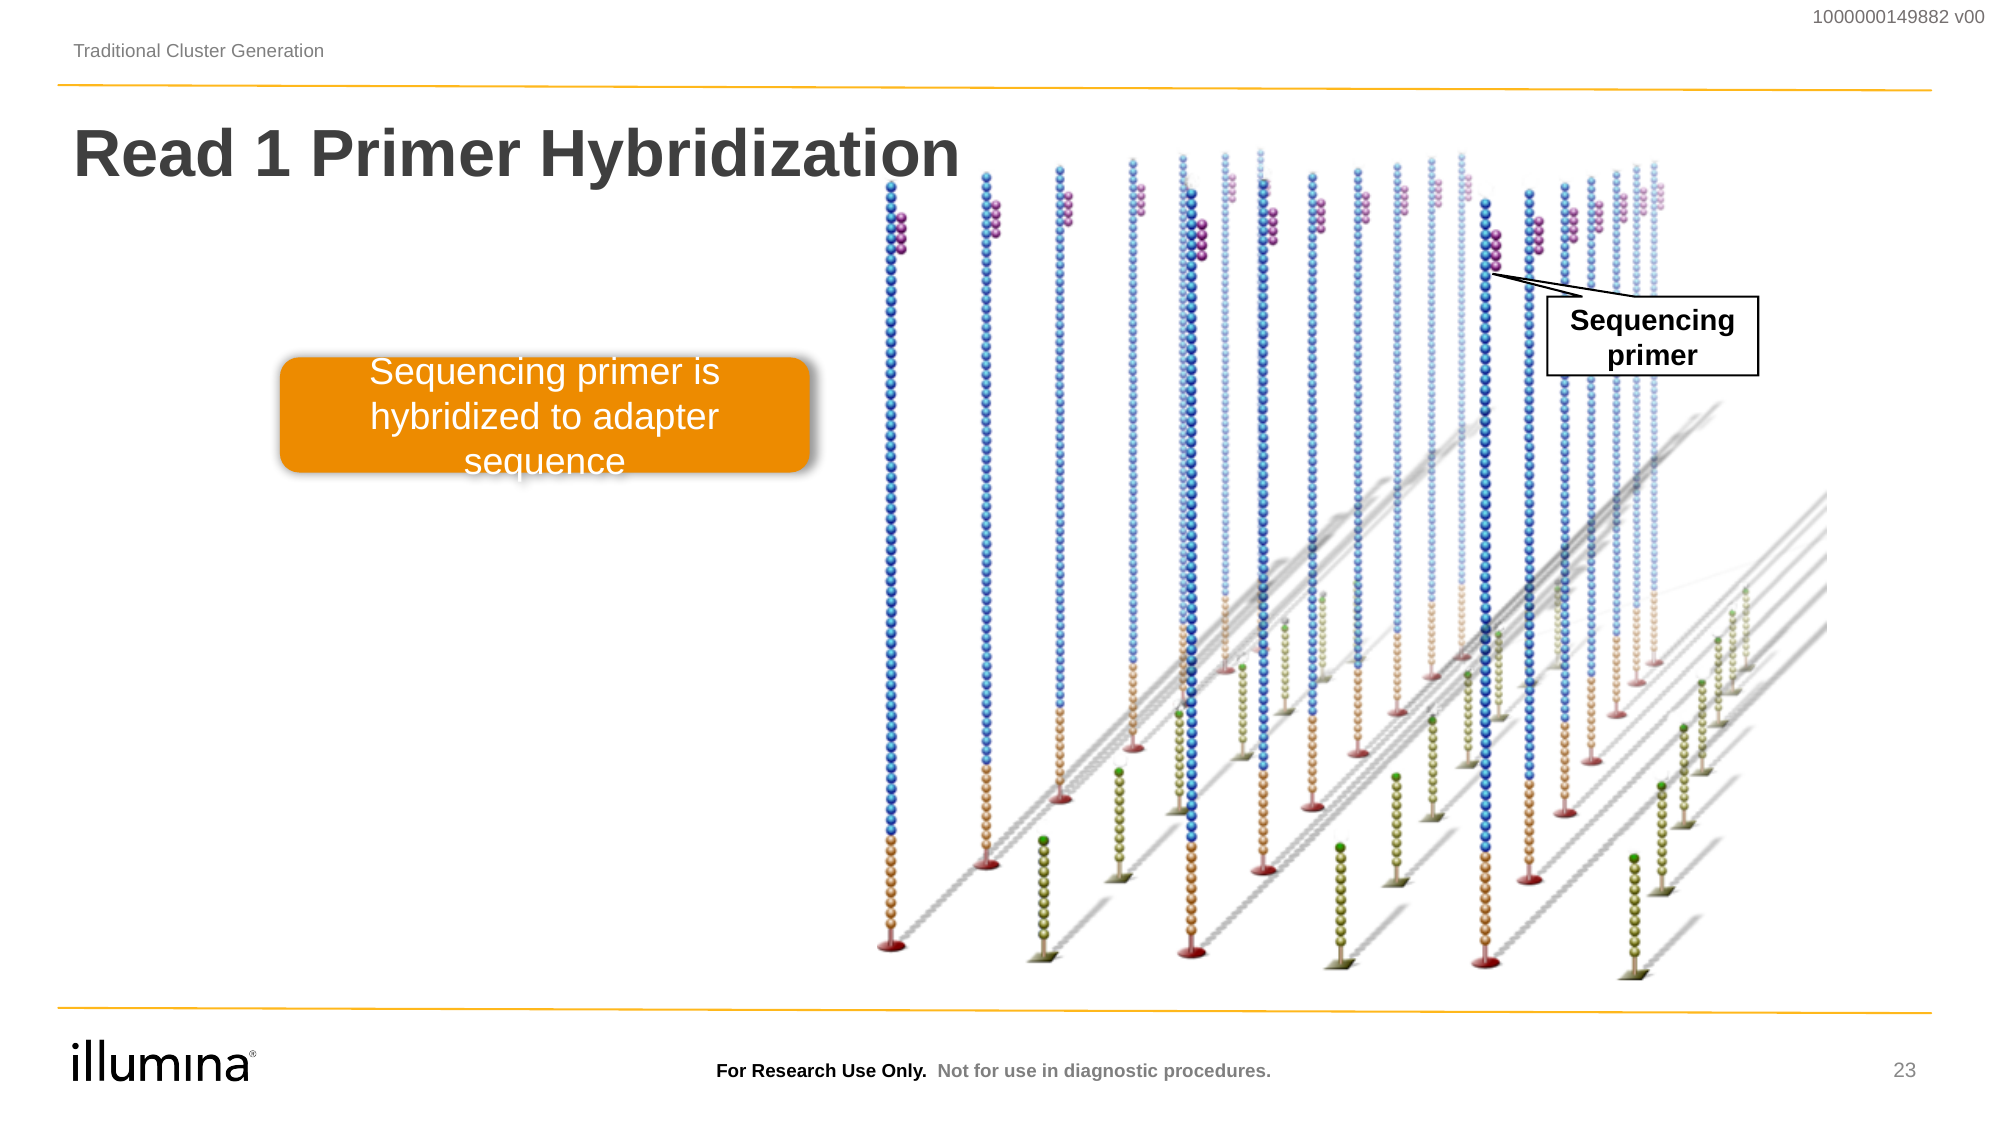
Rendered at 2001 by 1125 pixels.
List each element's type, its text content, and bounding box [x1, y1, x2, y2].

footer For Research Use Only. Not for use in diagnostic procedures. [656, 1029, 1332, 1090]
text_box Sequencing primer is hybridized to adapter sequence [279, 379, 810, 473]
list Traditional Cluster Generation [58, 0, 819, 379]
picture [877, 142, 1827, 983]
picture [70, 1037, 258, 1083]
slide_number ‹#› [1481, 735, 1932, 1125]
title Read 1 Primer Hybridization [819, 111, 1932, 292]
